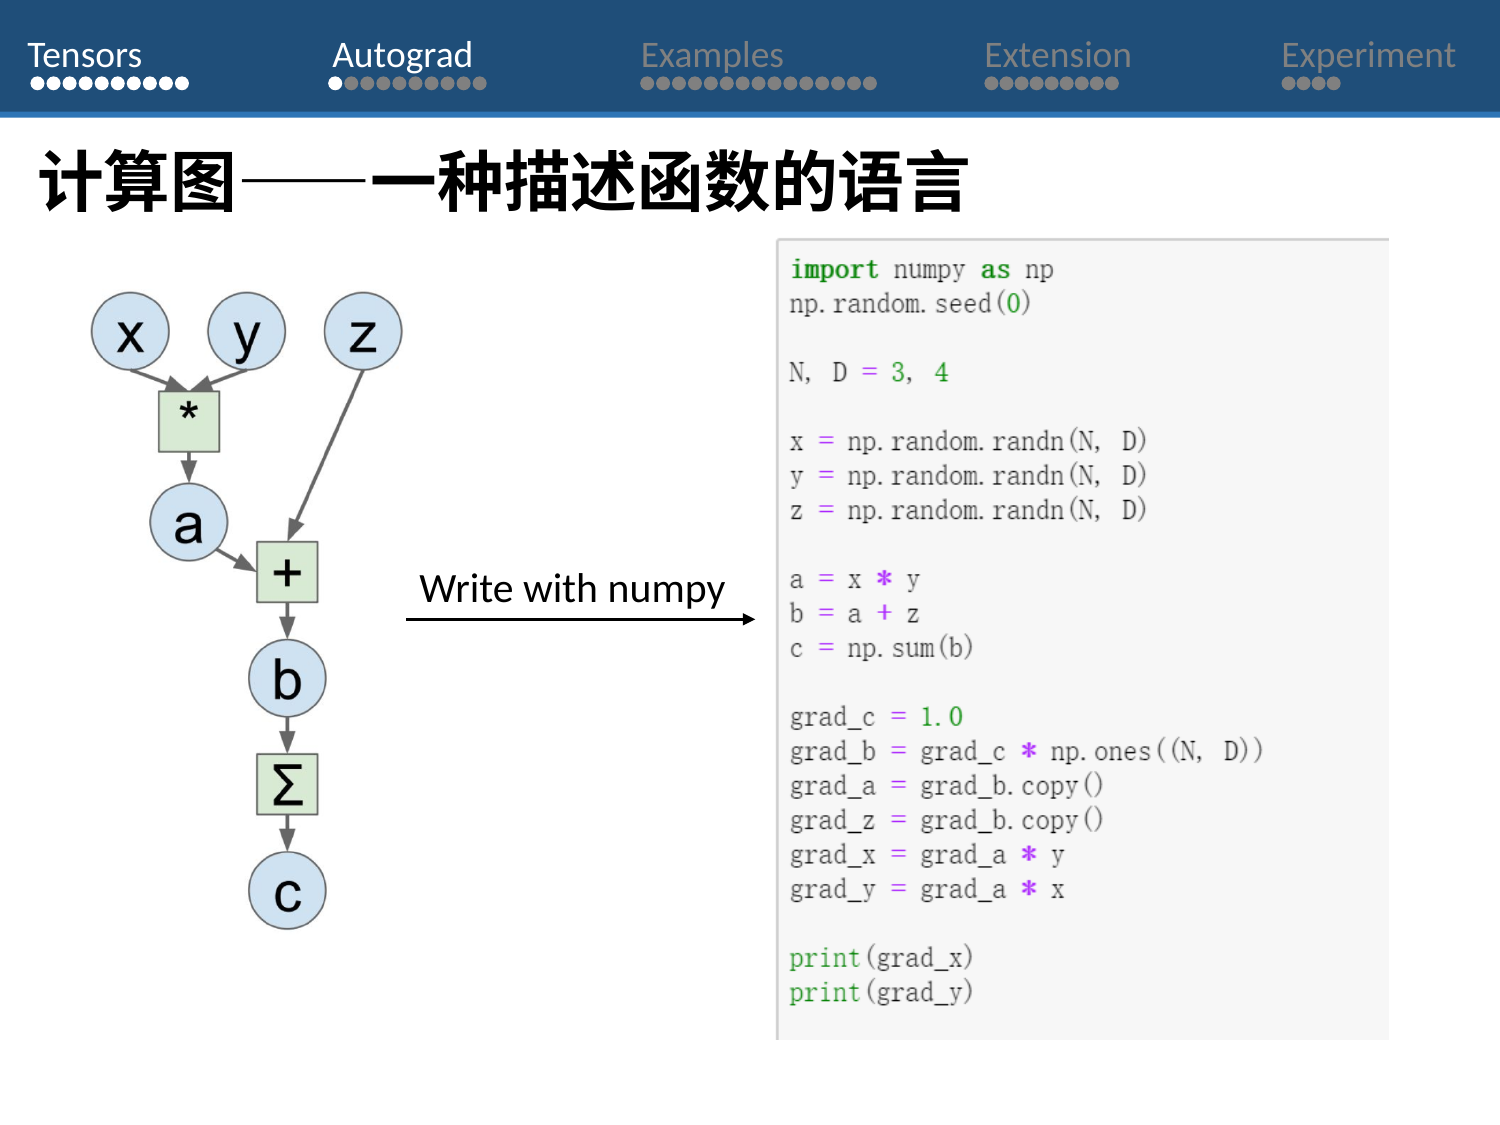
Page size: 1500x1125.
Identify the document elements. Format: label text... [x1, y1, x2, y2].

text_box [751, 76, 766, 91]
text_box [408, 76, 423, 91]
text_box [999, 76, 1014, 91]
text_box [687, 76, 702, 91]
picture [761, 230, 1389, 688]
text_box [703, 76, 718, 91]
text_box [110, 76, 125, 91]
text_box [62, 76, 77, 91]
title 计算图——一种描述函数的语言 [22, 139, 1481, 231]
text_box [815, 76, 830, 91]
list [761, 688, 1389, 1040]
text_box Tensors [12, 22, 158, 83]
text_box [1059, 76, 1074, 91]
text_box [1281, 76, 1296, 91]
text_box [719, 76, 734, 91]
text_box [174, 76, 189, 91]
text_box [1014, 76, 1029, 91]
text_box [1089, 76, 1104, 91]
text_box [376, 76, 391, 91]
text_box [862, 76, 877, 91]
text_box [456, 76, 471, 91]
text_box [671, 76, 687, 91]
text_box [1104, 76, 1119, 91]
text_box [640, 76, 655, 91]
text_box Examples [626, 22, 800, 83]
text_box [46, 76, 61, 91]
text_box [142, 76, 157, 91]
text_box [30, 76, 45, 91]
text_box [1029, 76, 1044, 91]
text_box [799, 76, 814, 91]
text_box [831, 76, 846, 91]
text_box [328, 76, 343, 91]
text_box [472, 76, 487, 91]
text_box [1296, 76, 1311, 91]
text_box [424, 76, 439, 91]
text_box [344, 76, 359, 91]
text_box [1326, 76, 1341, 91]
text_box [1044, 76, 1059, 91]
text_box Experiment [1266, 22, 1472, 83]
text_box Write with numpy [458, 553, 741, 619]
text_box [126, 76, 141, 91]
text_box [158, 76, 173, 91]
picture [57, 281, 458, 958]
text_box [94, 76, 109, 91]
text_box [656, 76, 671, 91]
text_box [783, 76, 798, 91]
text_box [360, 76, 375, 91]
text_box [392, 76, 407, 91]
text_box Autograd [317, 22, 489, 83]
text_box [440, 76, 455, 91]
text_box [1311, 76, 1326, 91]
text_box Extension [969, 22, 1148, 83]
text_box [735, 76, 750, 91]
text_box [1074, 76, 1089, 91]
text_box [984, 76, 999, 91]
text_box [767, 76, 782, 91]
text_box [846, 76, 862, 91]
text_box [78, 76, 93, 91]
